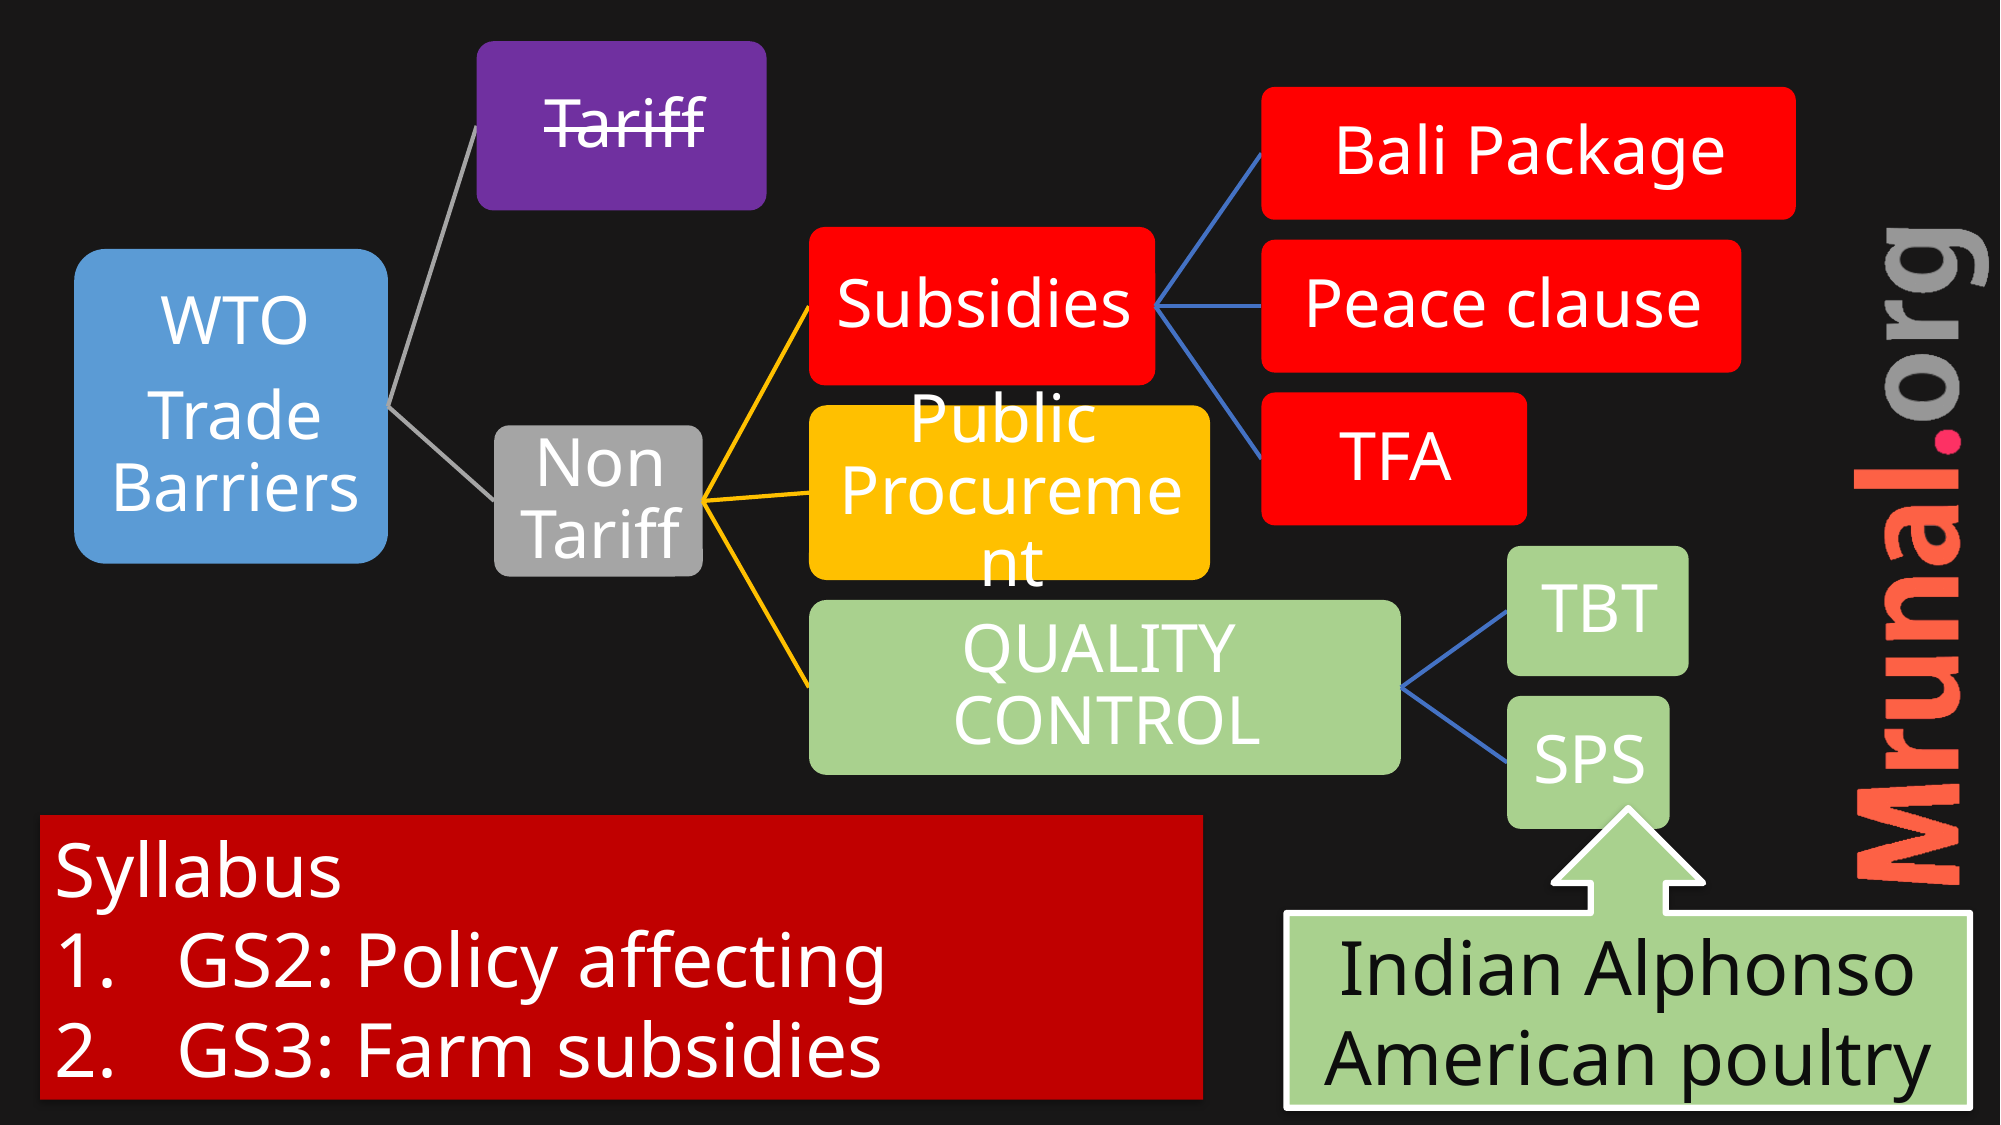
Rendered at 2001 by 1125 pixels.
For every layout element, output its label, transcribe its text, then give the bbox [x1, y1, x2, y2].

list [72, 25, 1798, 890]
text_box Syllabus GS2: Policy affecting GS3: Farm subsidies [40, 815, 1204, 1100]
text_box Indian Alphonso American poultry [1283, 899, 1974, 1111]
picture [1832, 223, 2000, 894]
